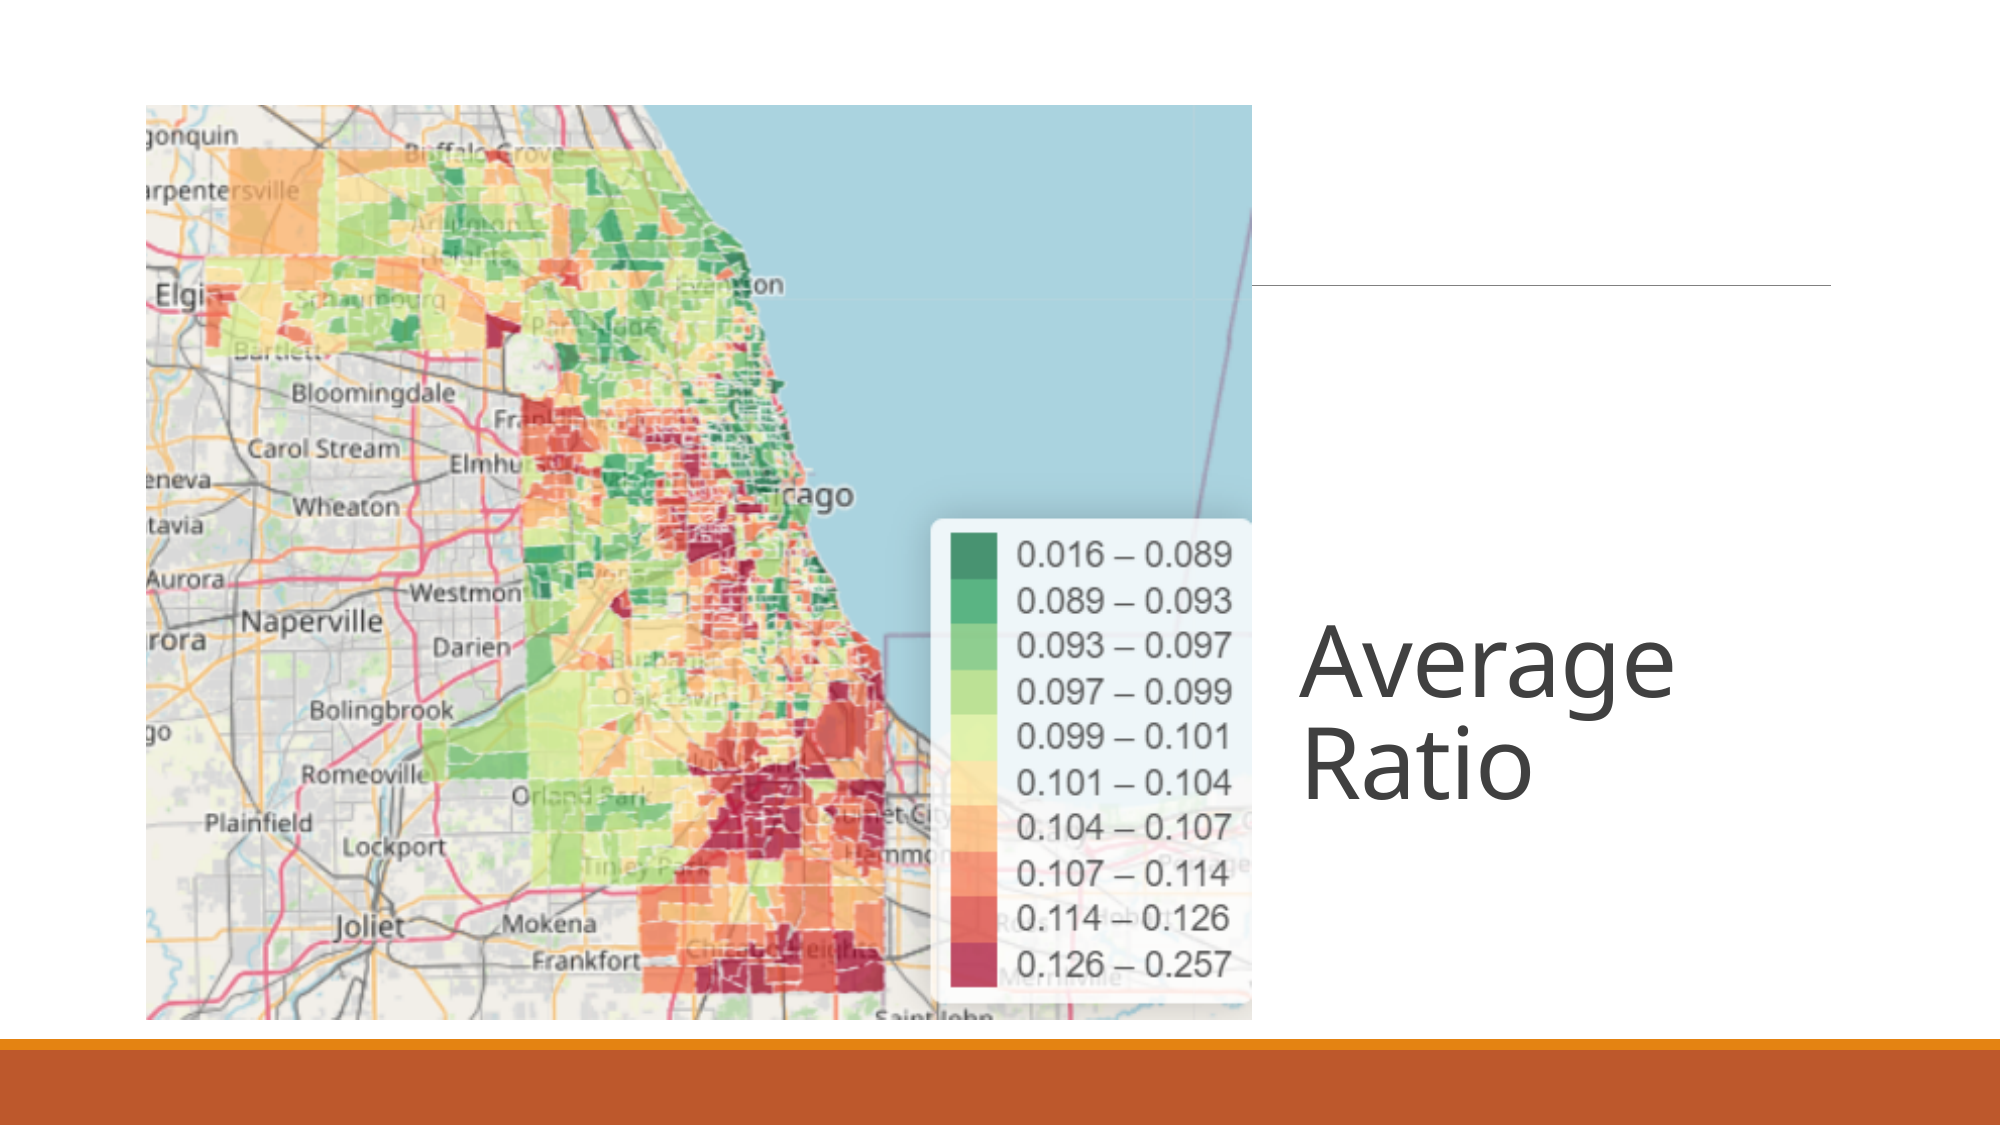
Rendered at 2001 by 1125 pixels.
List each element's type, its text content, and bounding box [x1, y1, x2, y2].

picture [146, 105, 1252, 1020]
list A [1261, 302, 1830, 963]
title Average Ratio [1284, 47, 1830, 302]
